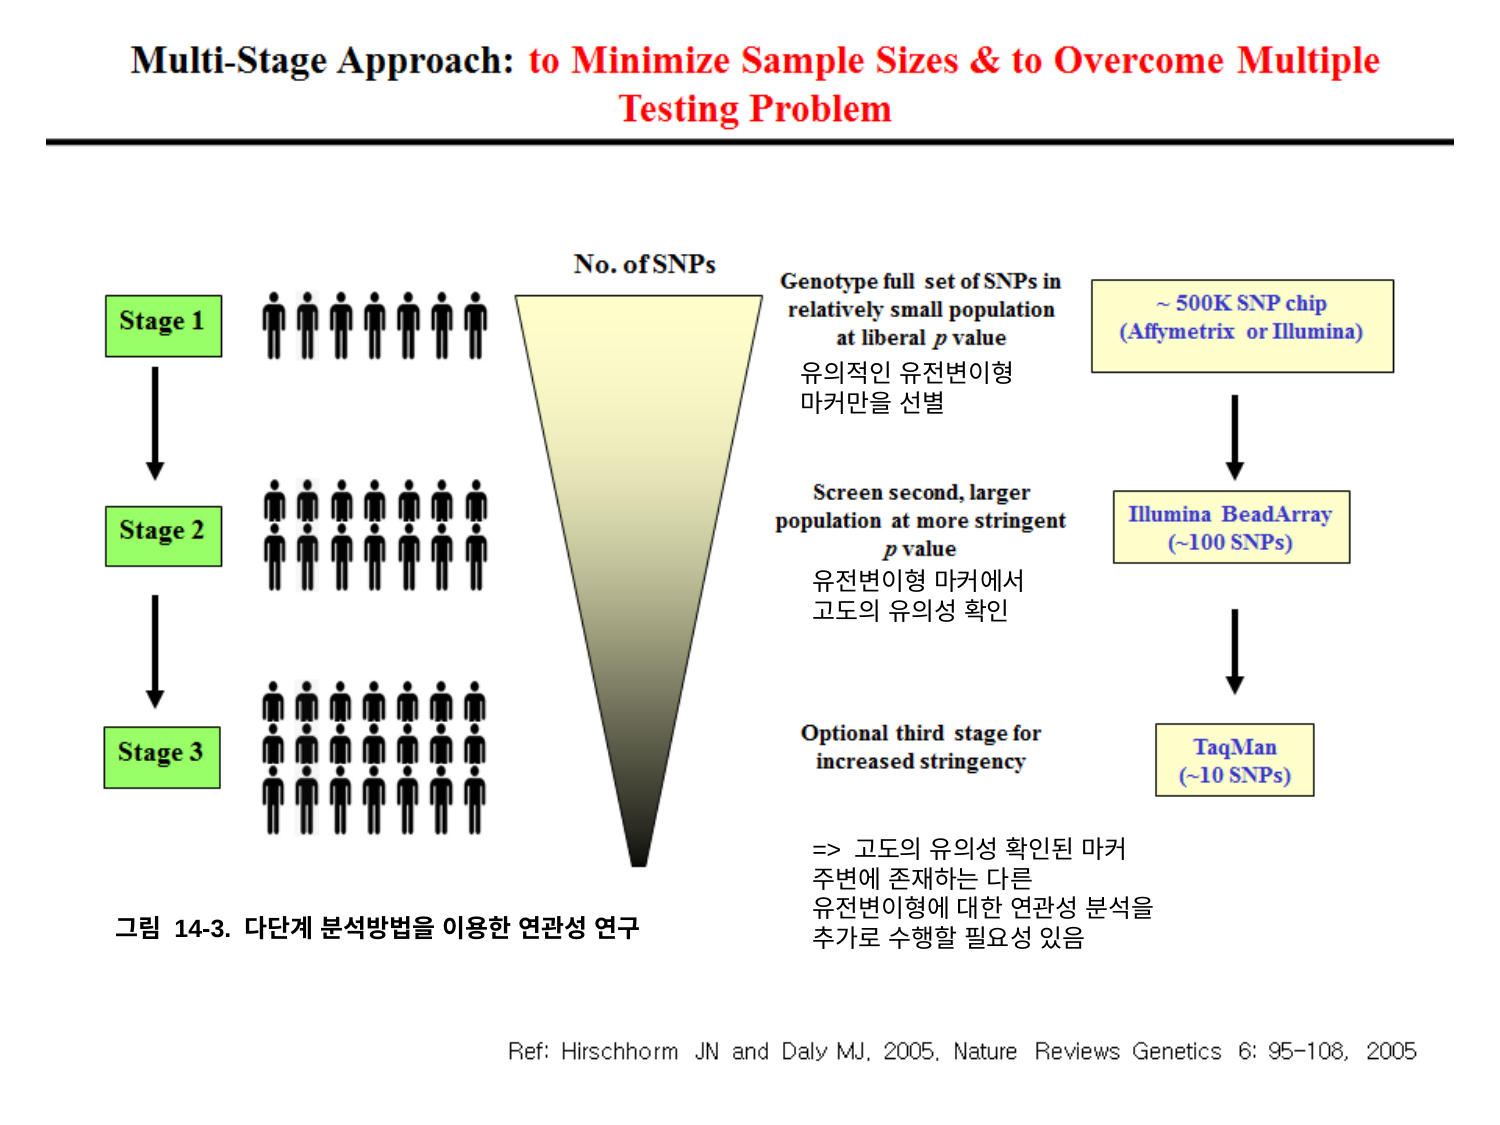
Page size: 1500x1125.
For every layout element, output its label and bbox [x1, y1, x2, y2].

picture [45, 30, 1455, 1094]
